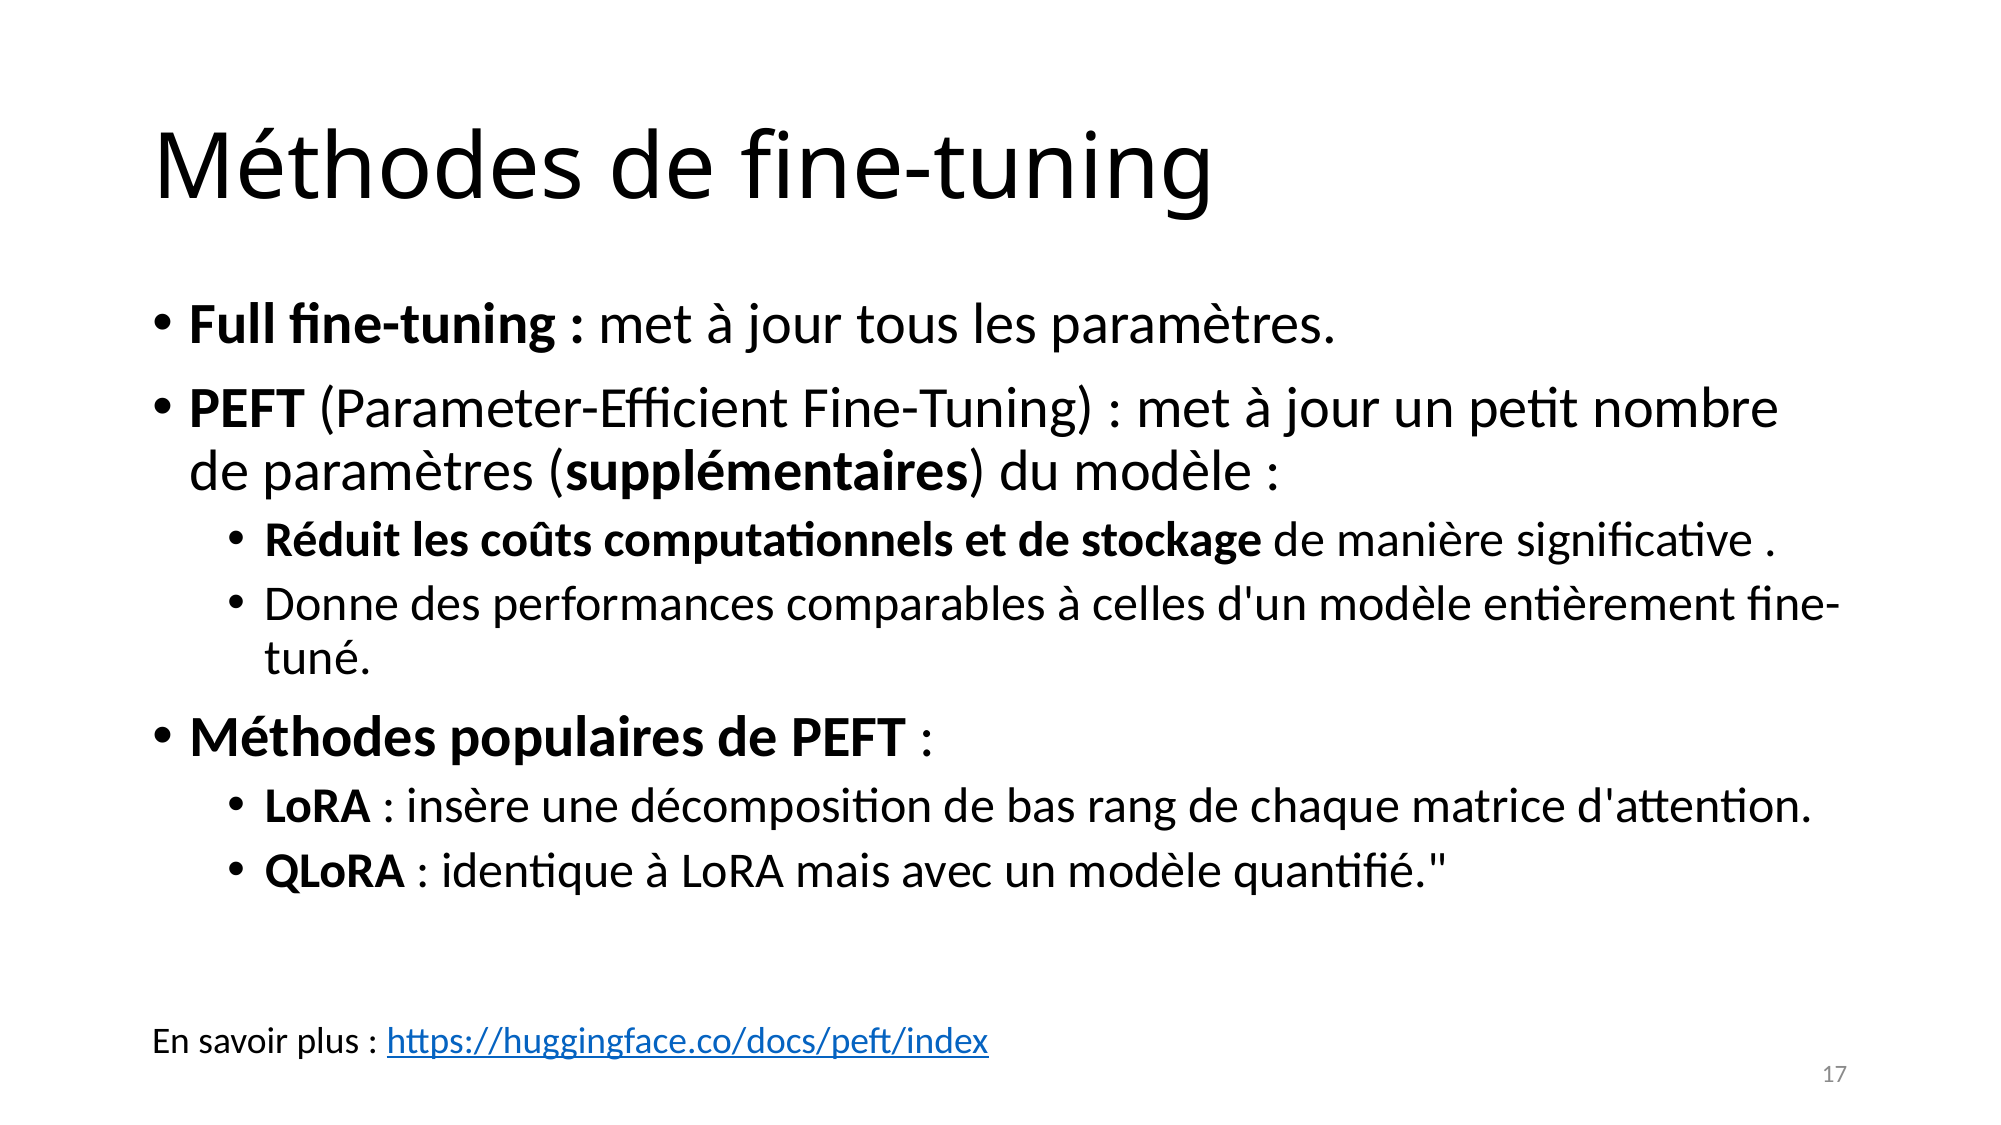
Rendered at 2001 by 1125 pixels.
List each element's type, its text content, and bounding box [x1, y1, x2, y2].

list Full fine-tuning : met à jour tous les paramètres. PEFT (Parameter-Efficient Fine-Tuning) : met à jour un petit nombre de paramètres (supplémentaires) du modèle : Réduit les coûts computationnels et de stockage de manière significative . Donne des performances comparables à celles d'un modèle entièrement fine-tuné. Méthodes populaires de PEFT : LoRA : insère une décomposition de bas rang de chaque matrice d'attention. QLoRA : identique à LoRA mais avec un modèle quantifié." [137, 285, 1863, 1000]
text_box En savoir plus : https://huggingface.co/docs/peft/index [137, 1008, 1863, 1068]
slide_number 17 [1412, 1068, 1863, 1103]
title Méthodes de fine-tuning [137, 59, 1863, 278]
